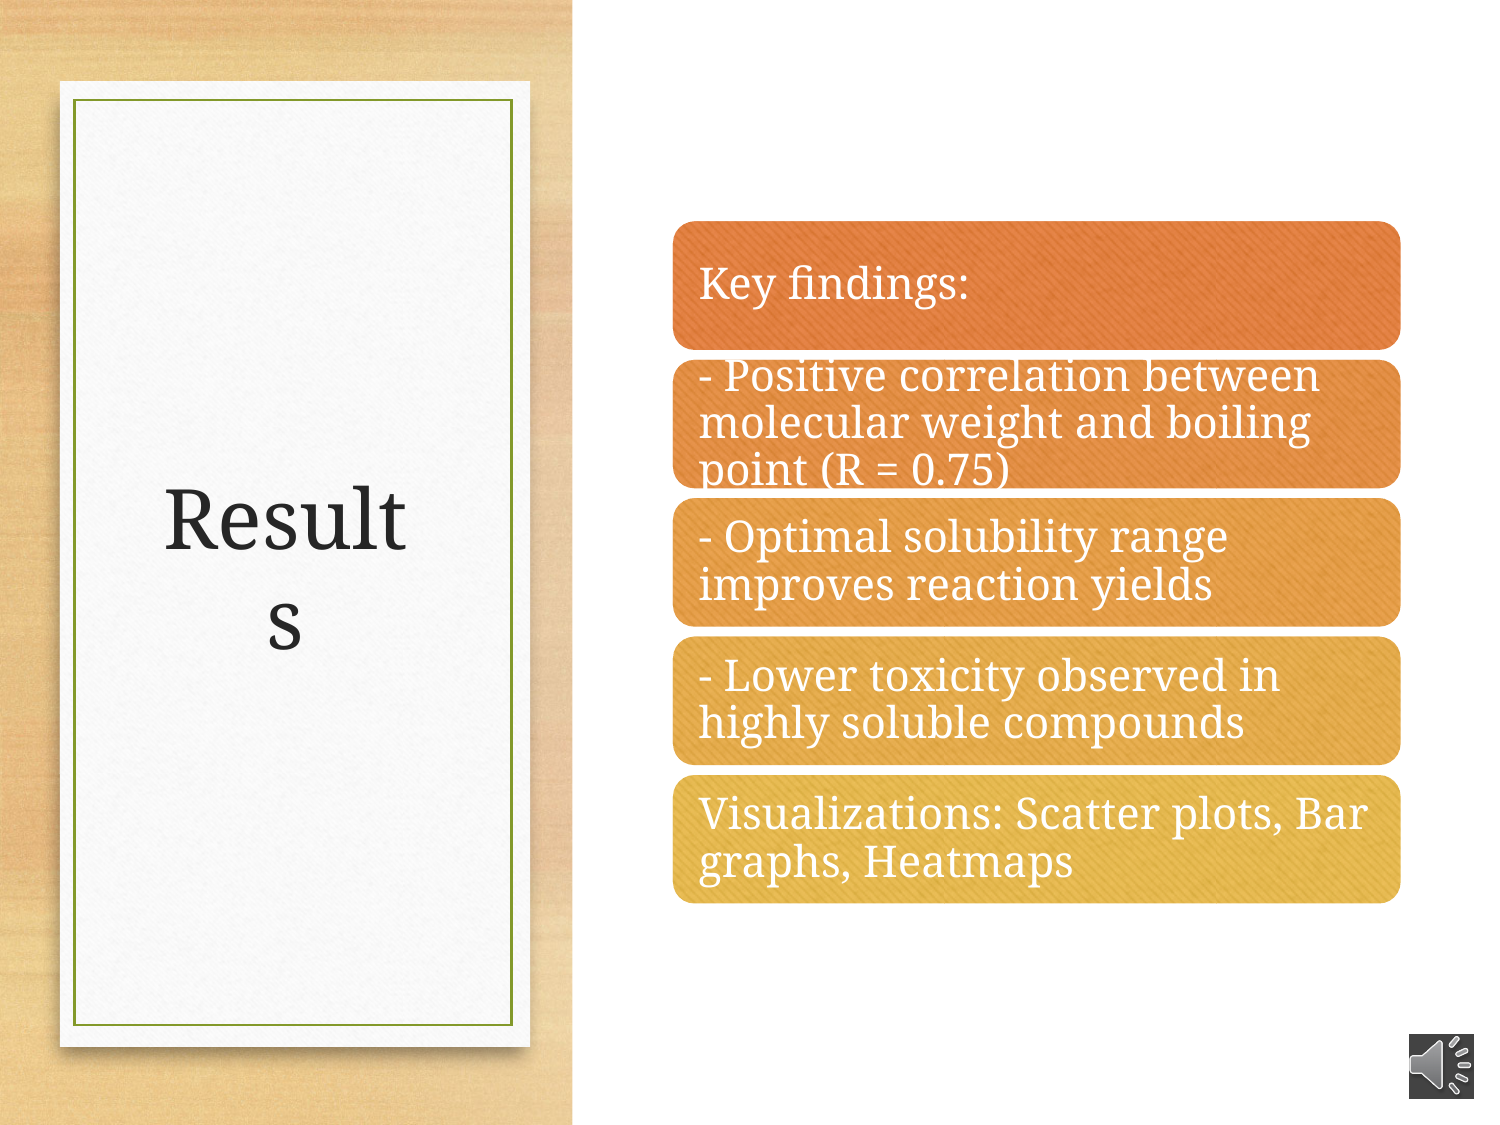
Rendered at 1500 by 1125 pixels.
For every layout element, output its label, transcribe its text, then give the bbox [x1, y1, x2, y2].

picture [1408, 1033, 1476, 1101]
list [672, 131, 1401, 994]
text_box [0, 0, 571, 1125]
text_box [571, 0, 1500, 1125]
text_box [59, 80, 531, 1048]
title Results [129, 173, 442, 960]
text_box [74, 99, 512, 1026]
